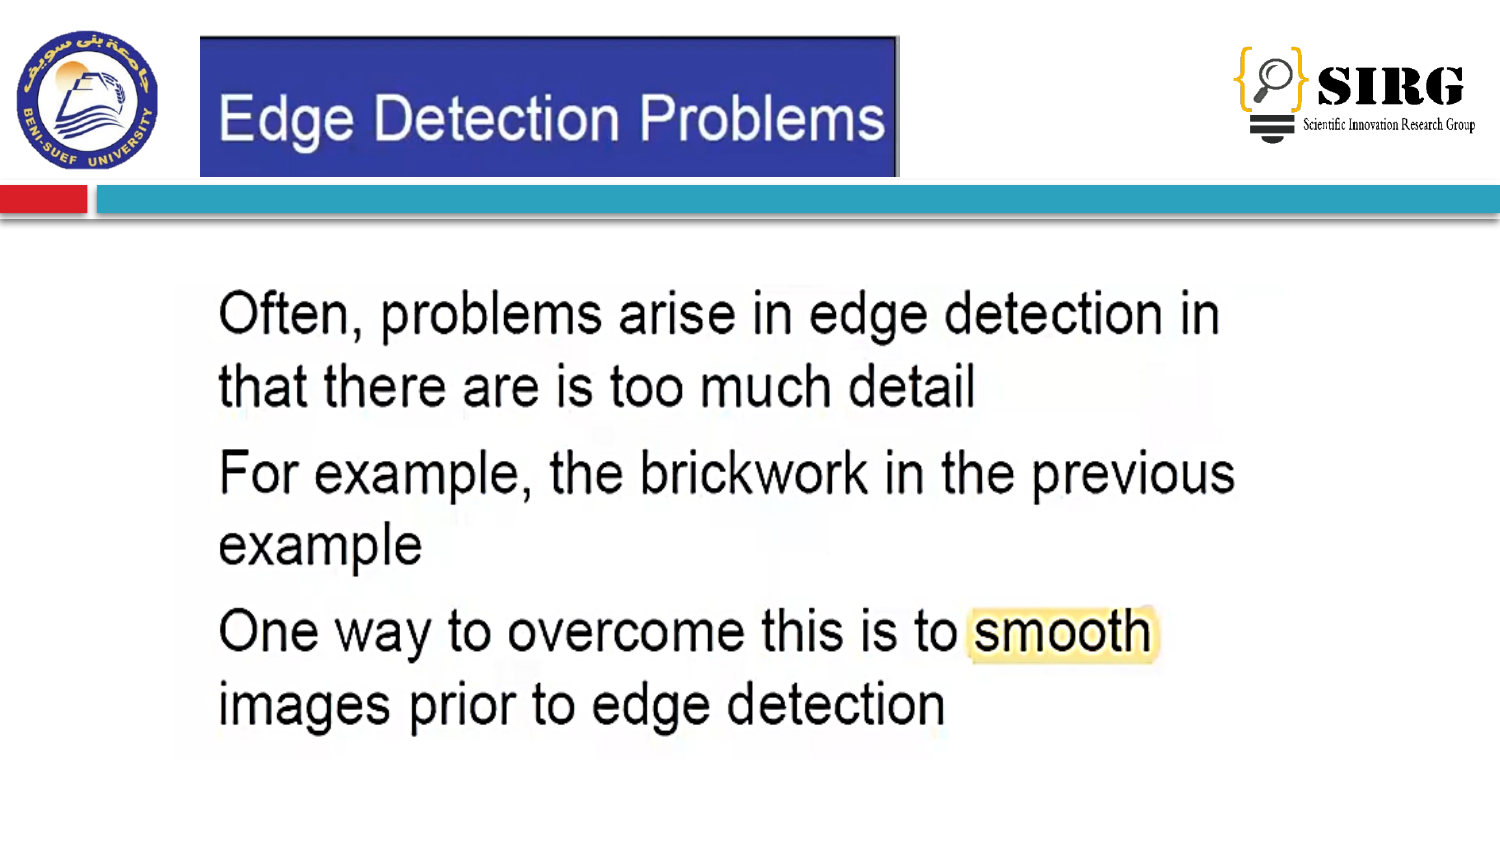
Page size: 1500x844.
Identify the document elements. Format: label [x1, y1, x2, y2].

picture [1199, 0, 1500, 200]
slide_number [0, 184, 88, 215]
picture [15, 29, 160, 173]
picture [174, 284, 1284, 760]
picture [199, 33, 901, 178]
